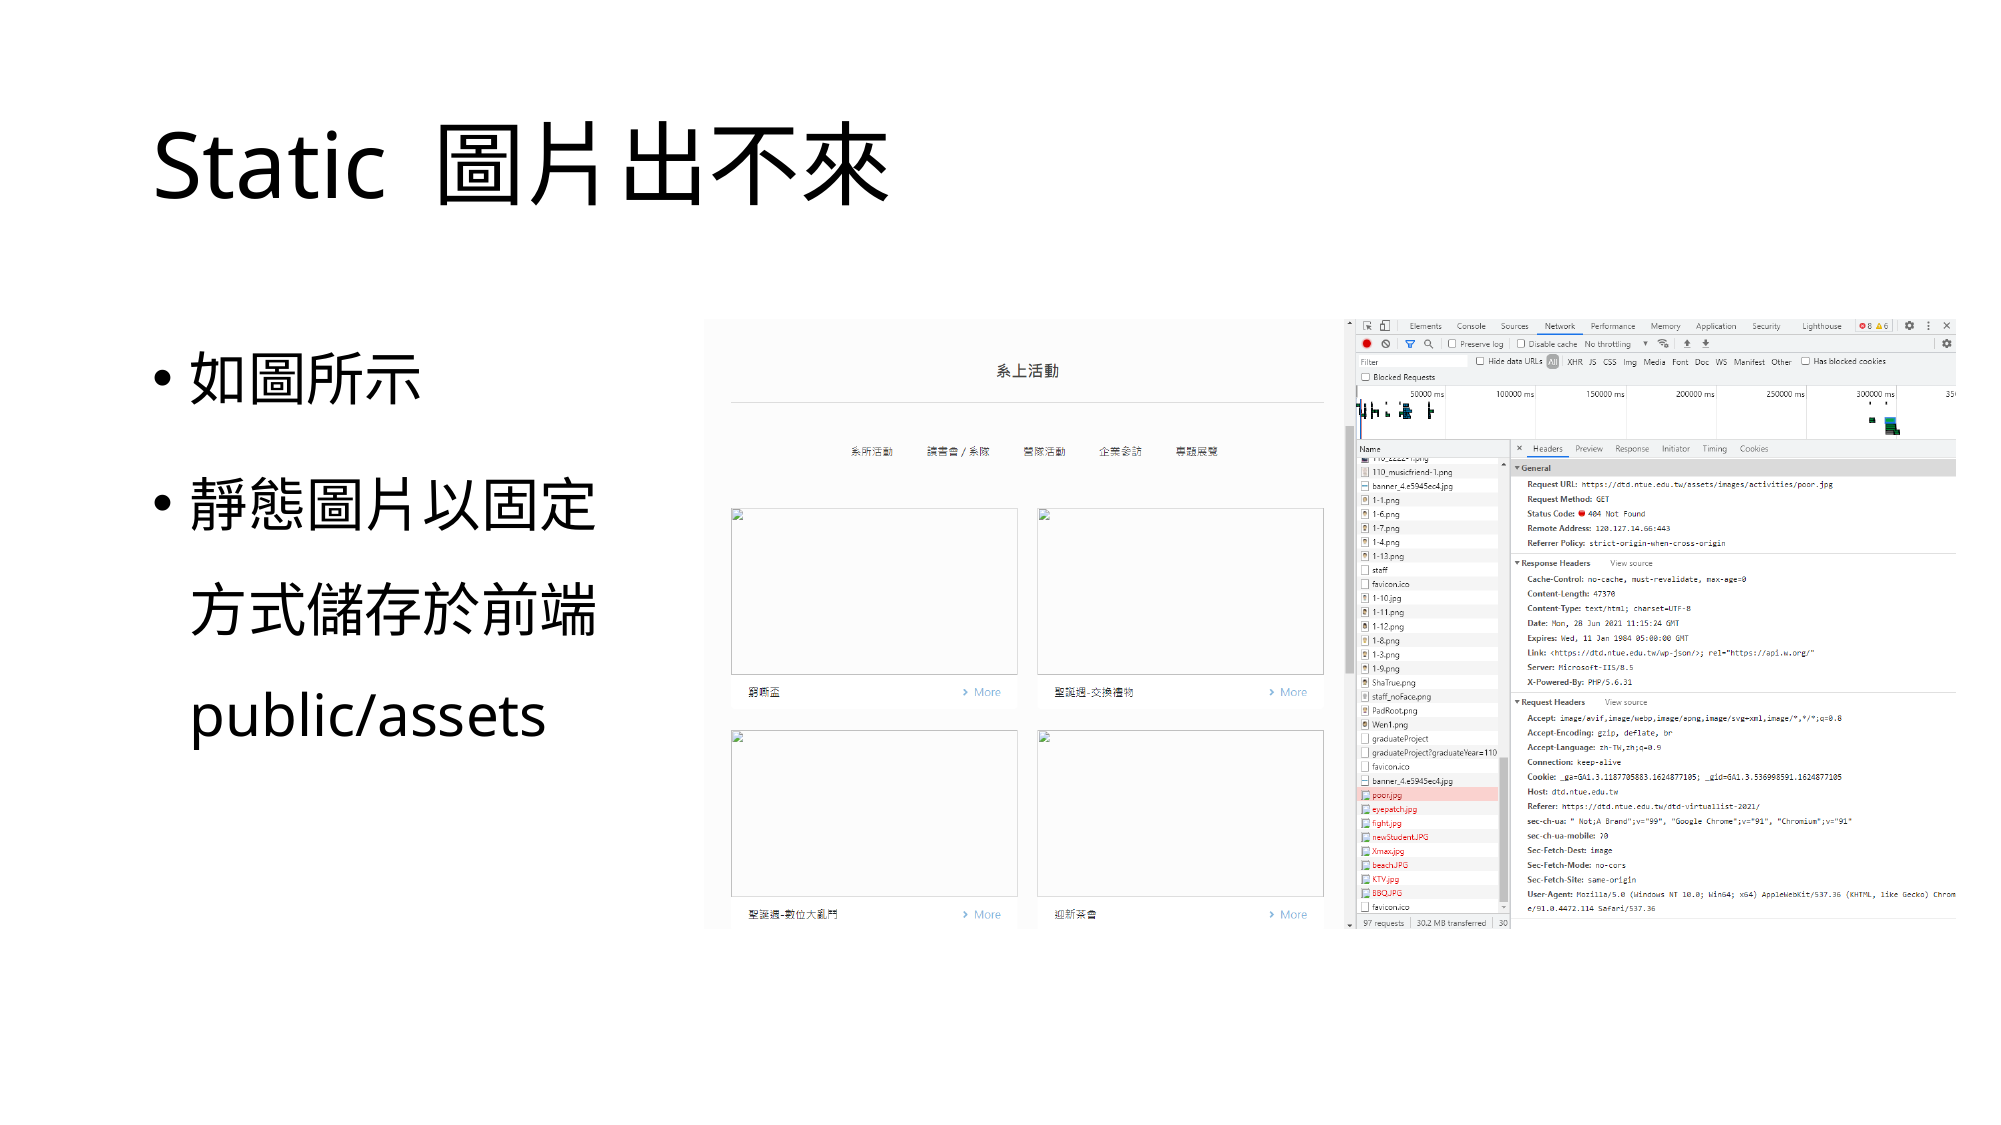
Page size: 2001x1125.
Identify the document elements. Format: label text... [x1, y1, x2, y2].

title Static 圖片出不來 [137, 59, 1863, 278]
picture [704, 319, 1956, 929]
list 如圖所示 靜態圖片以固定 方式儲存於前端 public/assets [137, 299, 1863, 1014]
